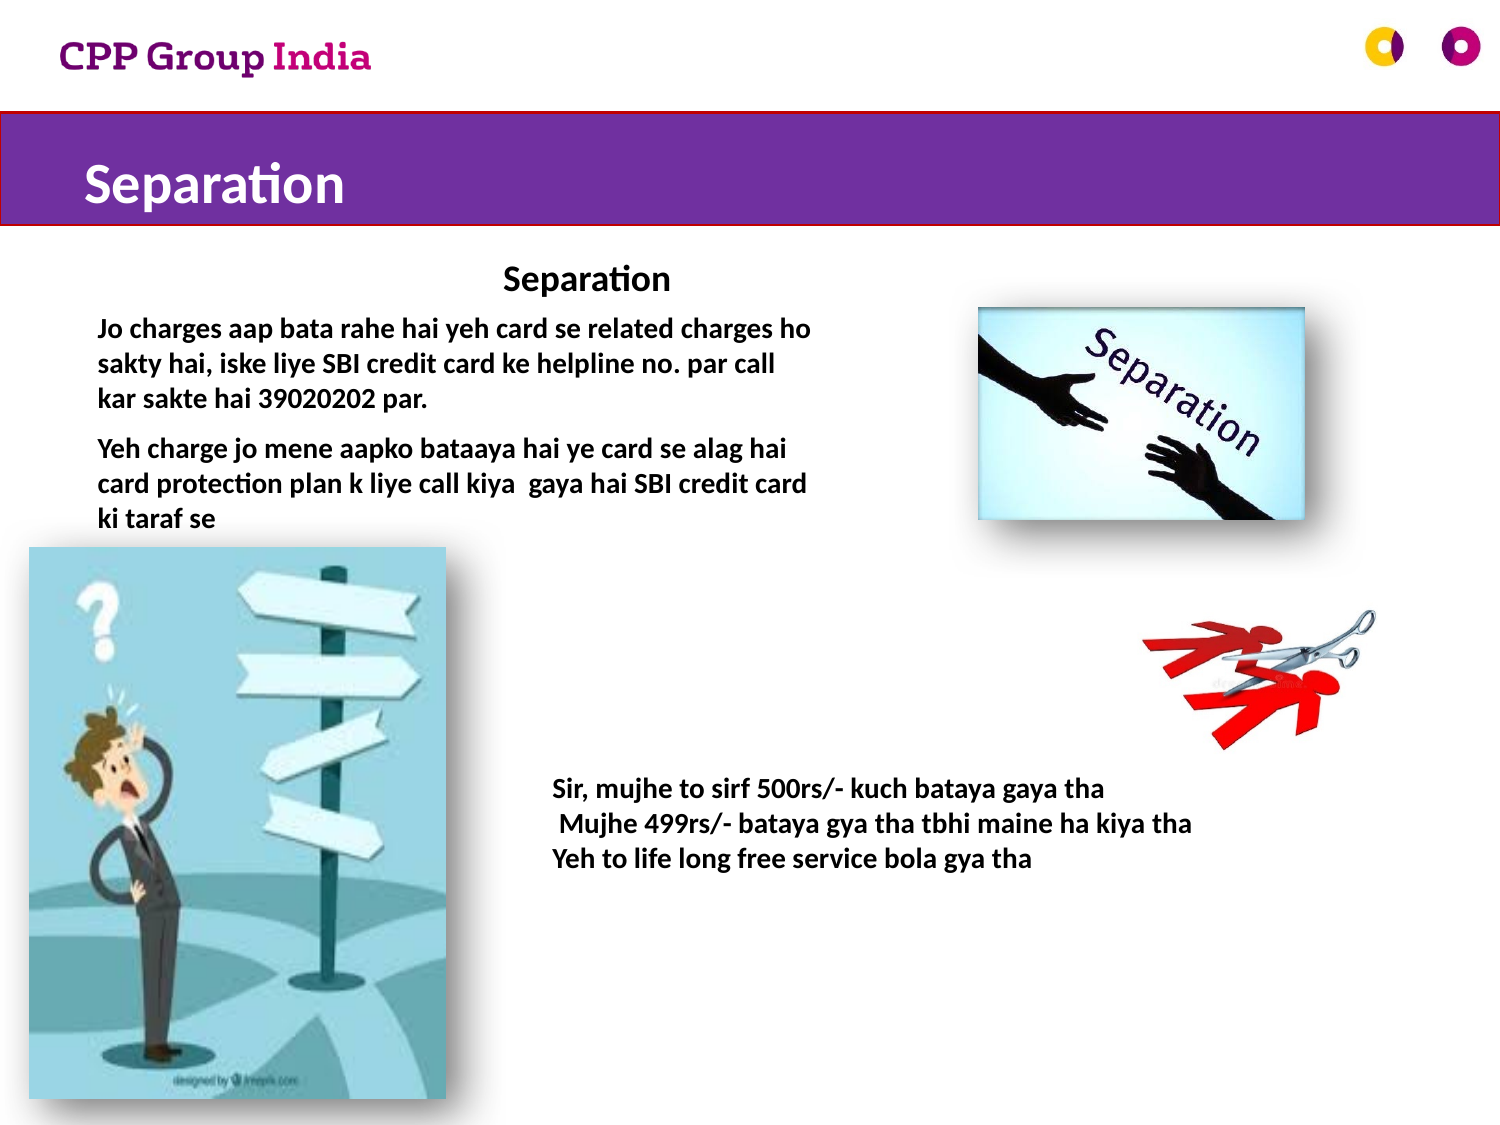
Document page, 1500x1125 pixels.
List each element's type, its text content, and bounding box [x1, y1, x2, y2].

picture [978, 307, 1305, 520]
text_box Jo charges aap bata rahe hai yeh card se related charges ho sakty hai, iske liye SBI credit card ke helpline no. par call kar sakte hai 39020202 par. Yeh charge jo mene aapko bataaya hai ye card se alag hai card protection plan k liye call kiya gaya hai SBI credit card ki taraf se [83, 302, 833, 542]
text_box Separation [488, 246, 687, 302]
picture [1137, 599, 1382, 763]
picture [1352, 18, 1496, 70]
text_box Sir, mujhe to sirf 500rs/- kuch bataya gaya tha Mujhe 499rs/- bataya gya tha tbhi maine ha kiya tha Yeh to life long free service bola gya tha [537, 762, 1288, 883]
picture [29, 547, 446, 1099]
text_box Separation [69, 137, 361, 223]
picture [51, 30, 378, 89]
